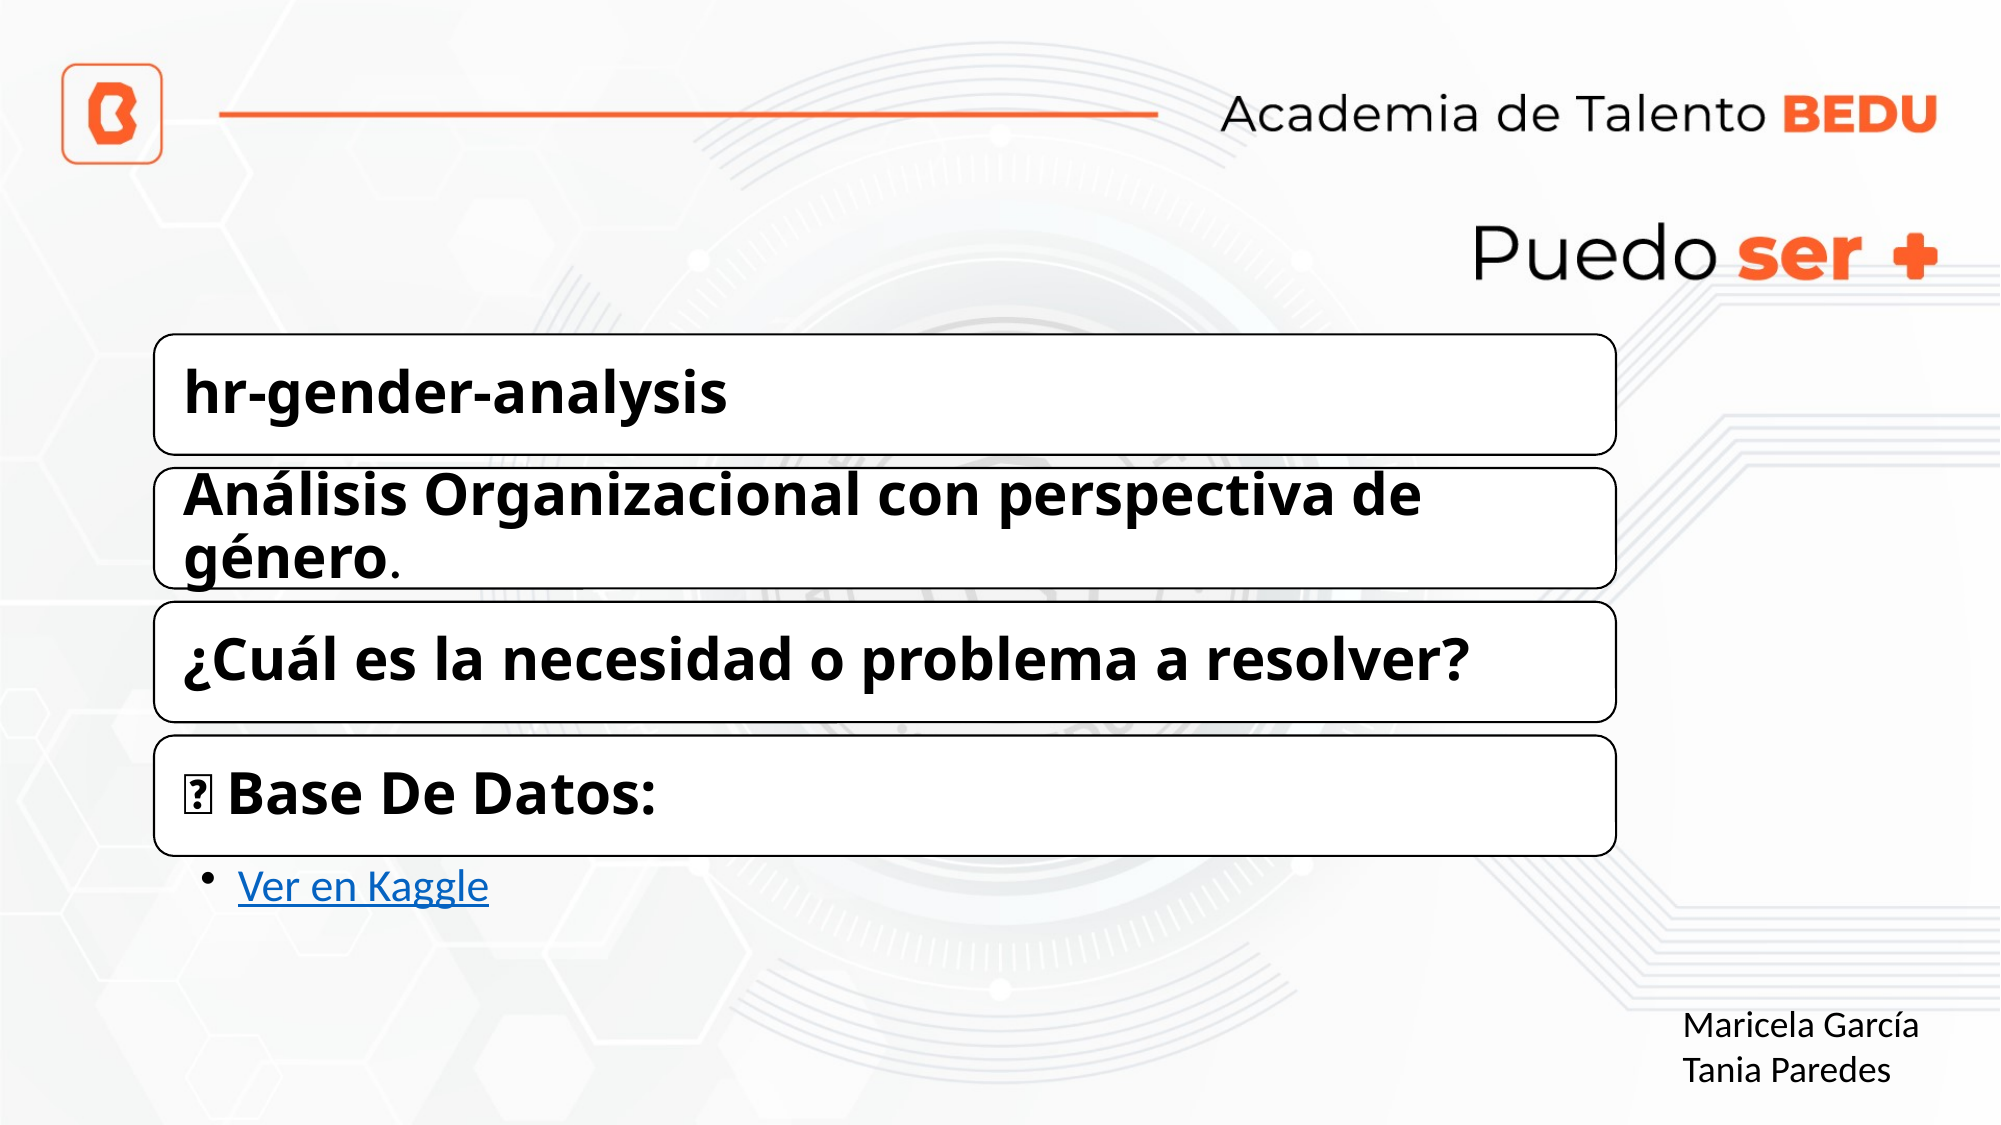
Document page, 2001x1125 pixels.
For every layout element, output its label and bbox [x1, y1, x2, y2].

text_box [153, 330, 1617, 937]
picture [0, 0, 2000, 1125]
